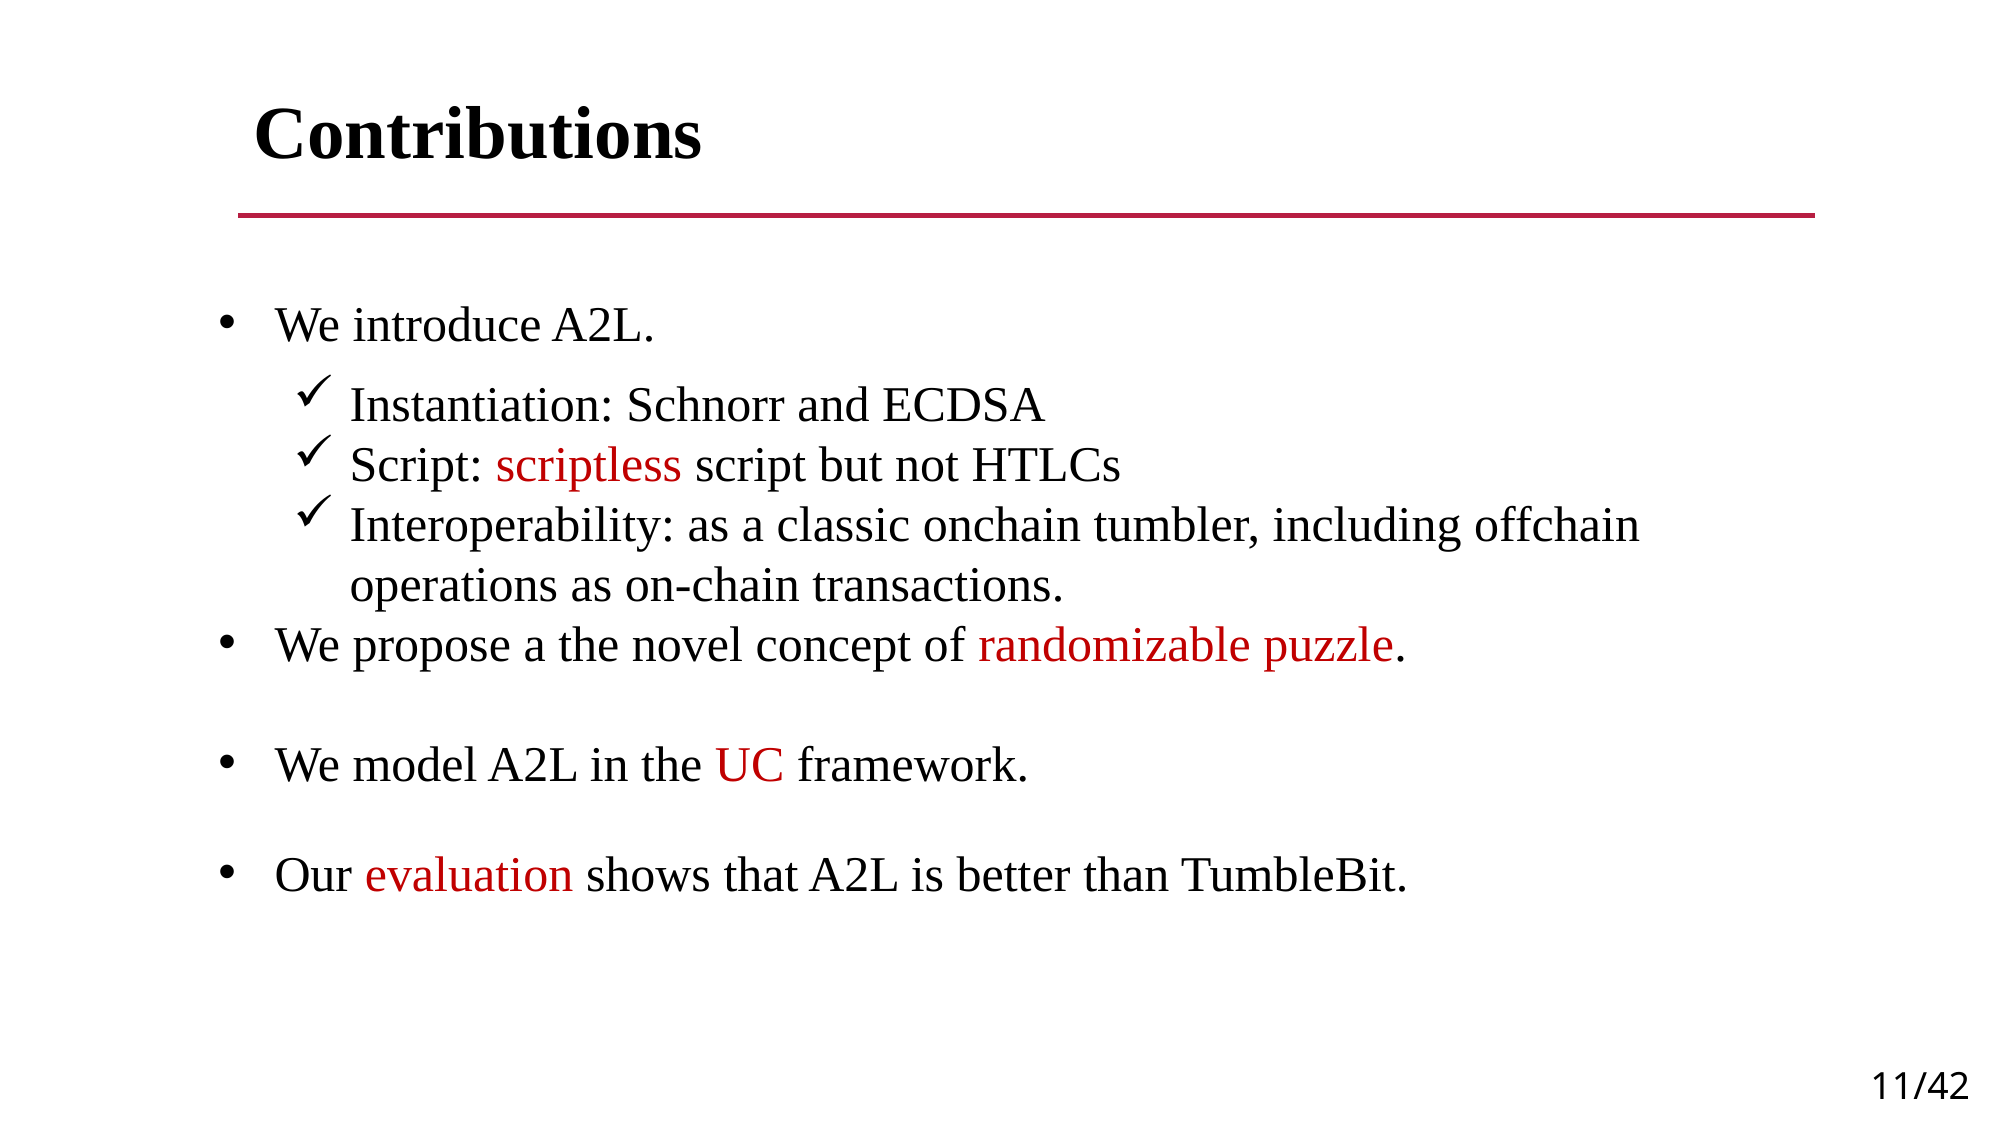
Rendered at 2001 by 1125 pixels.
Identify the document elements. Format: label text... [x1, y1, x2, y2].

text_box We introduce A2L. Instantiation: Schnorr and ECDSA Script: scriptless script but not HTLCs Interoperability: as a classic onchain tumbler, including offchain operations as on-chain transactions. We propose a the novel concept of randomizable puzzle. We model A2L in the UC framework. Our evaluation shows that A2L is better than TumbleBit. [203, 284, 1849, 969]
title Contributions [238, 86, 1814, 259]
